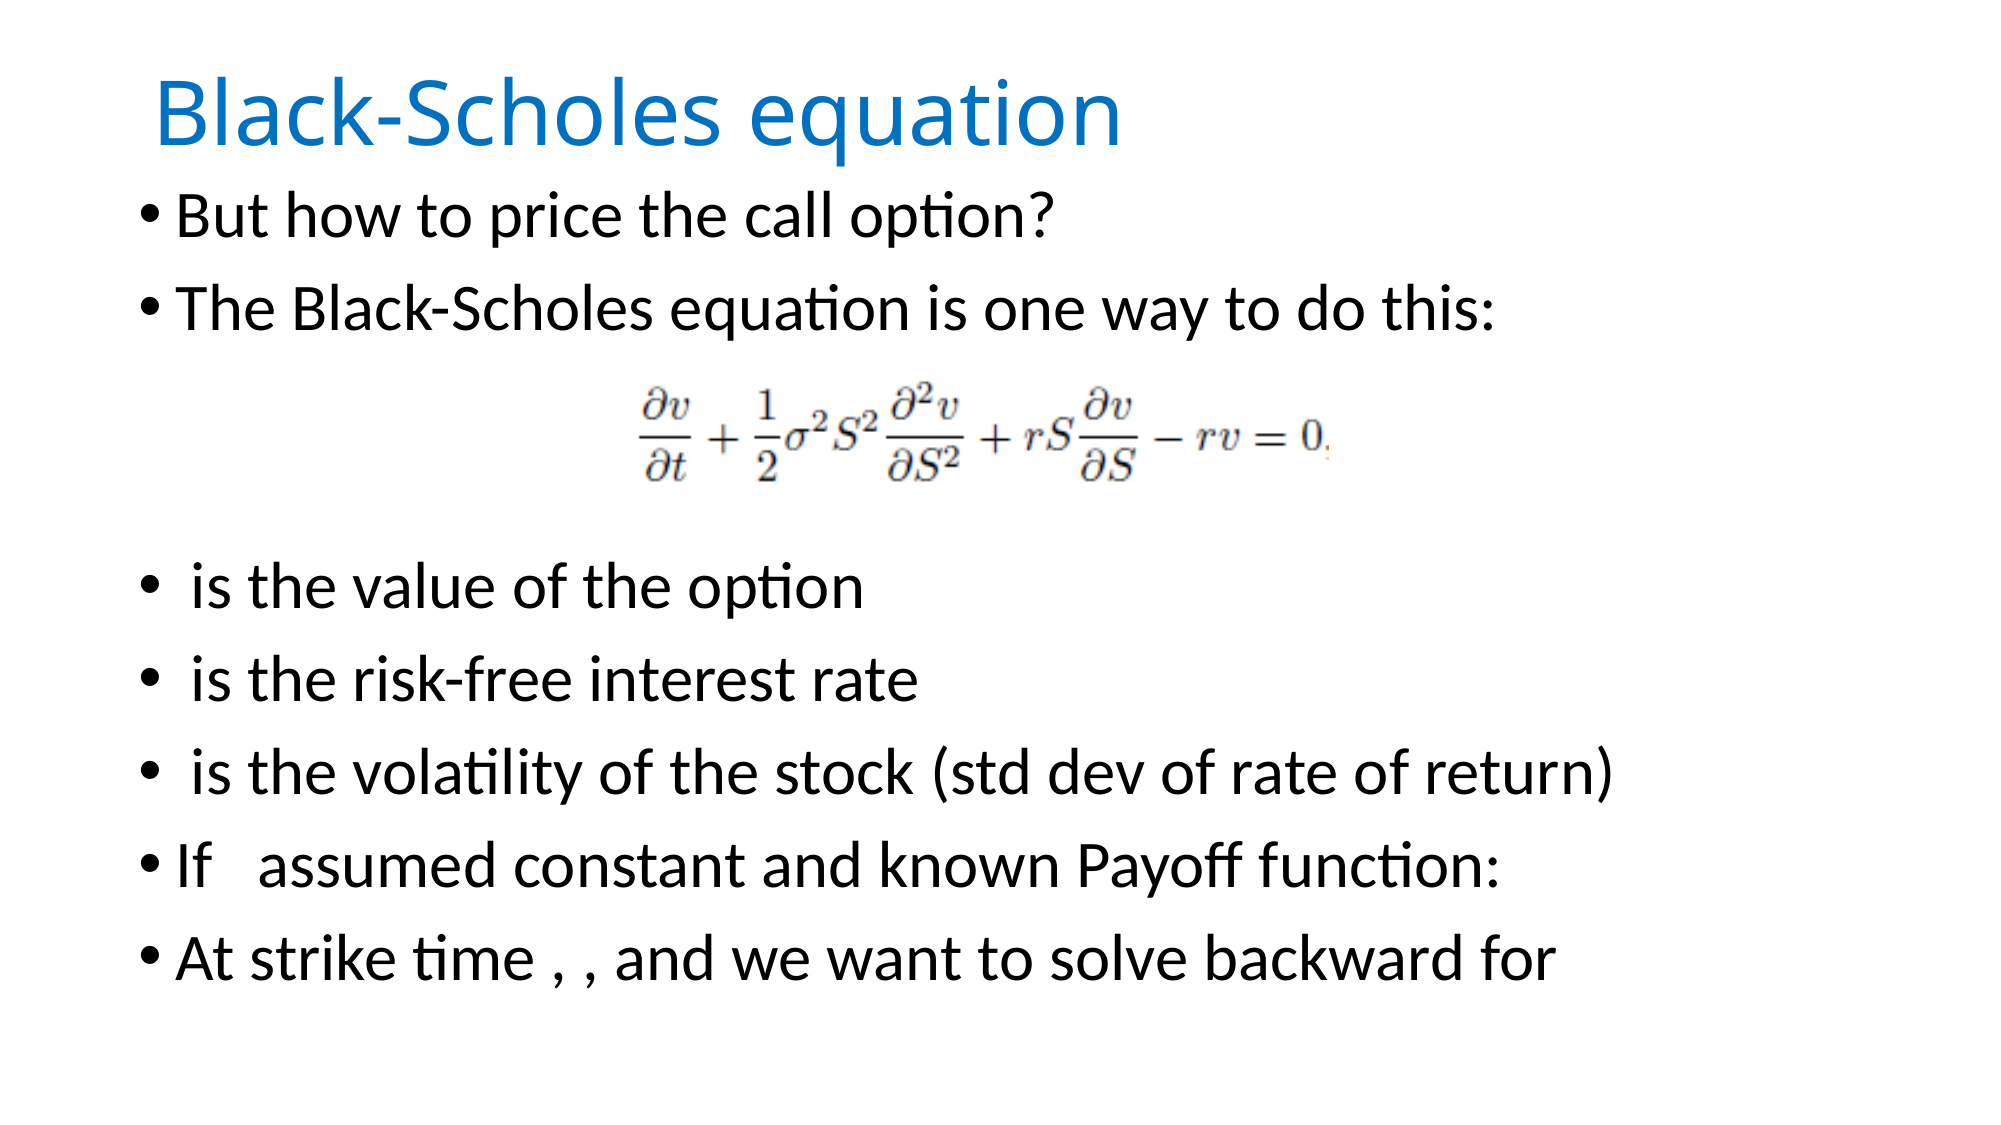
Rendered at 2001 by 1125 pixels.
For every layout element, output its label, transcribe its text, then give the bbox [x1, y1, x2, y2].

picture [614, 368, 1329, 496]
title Black-Scholes equation [137, 59, 1863, 173]
